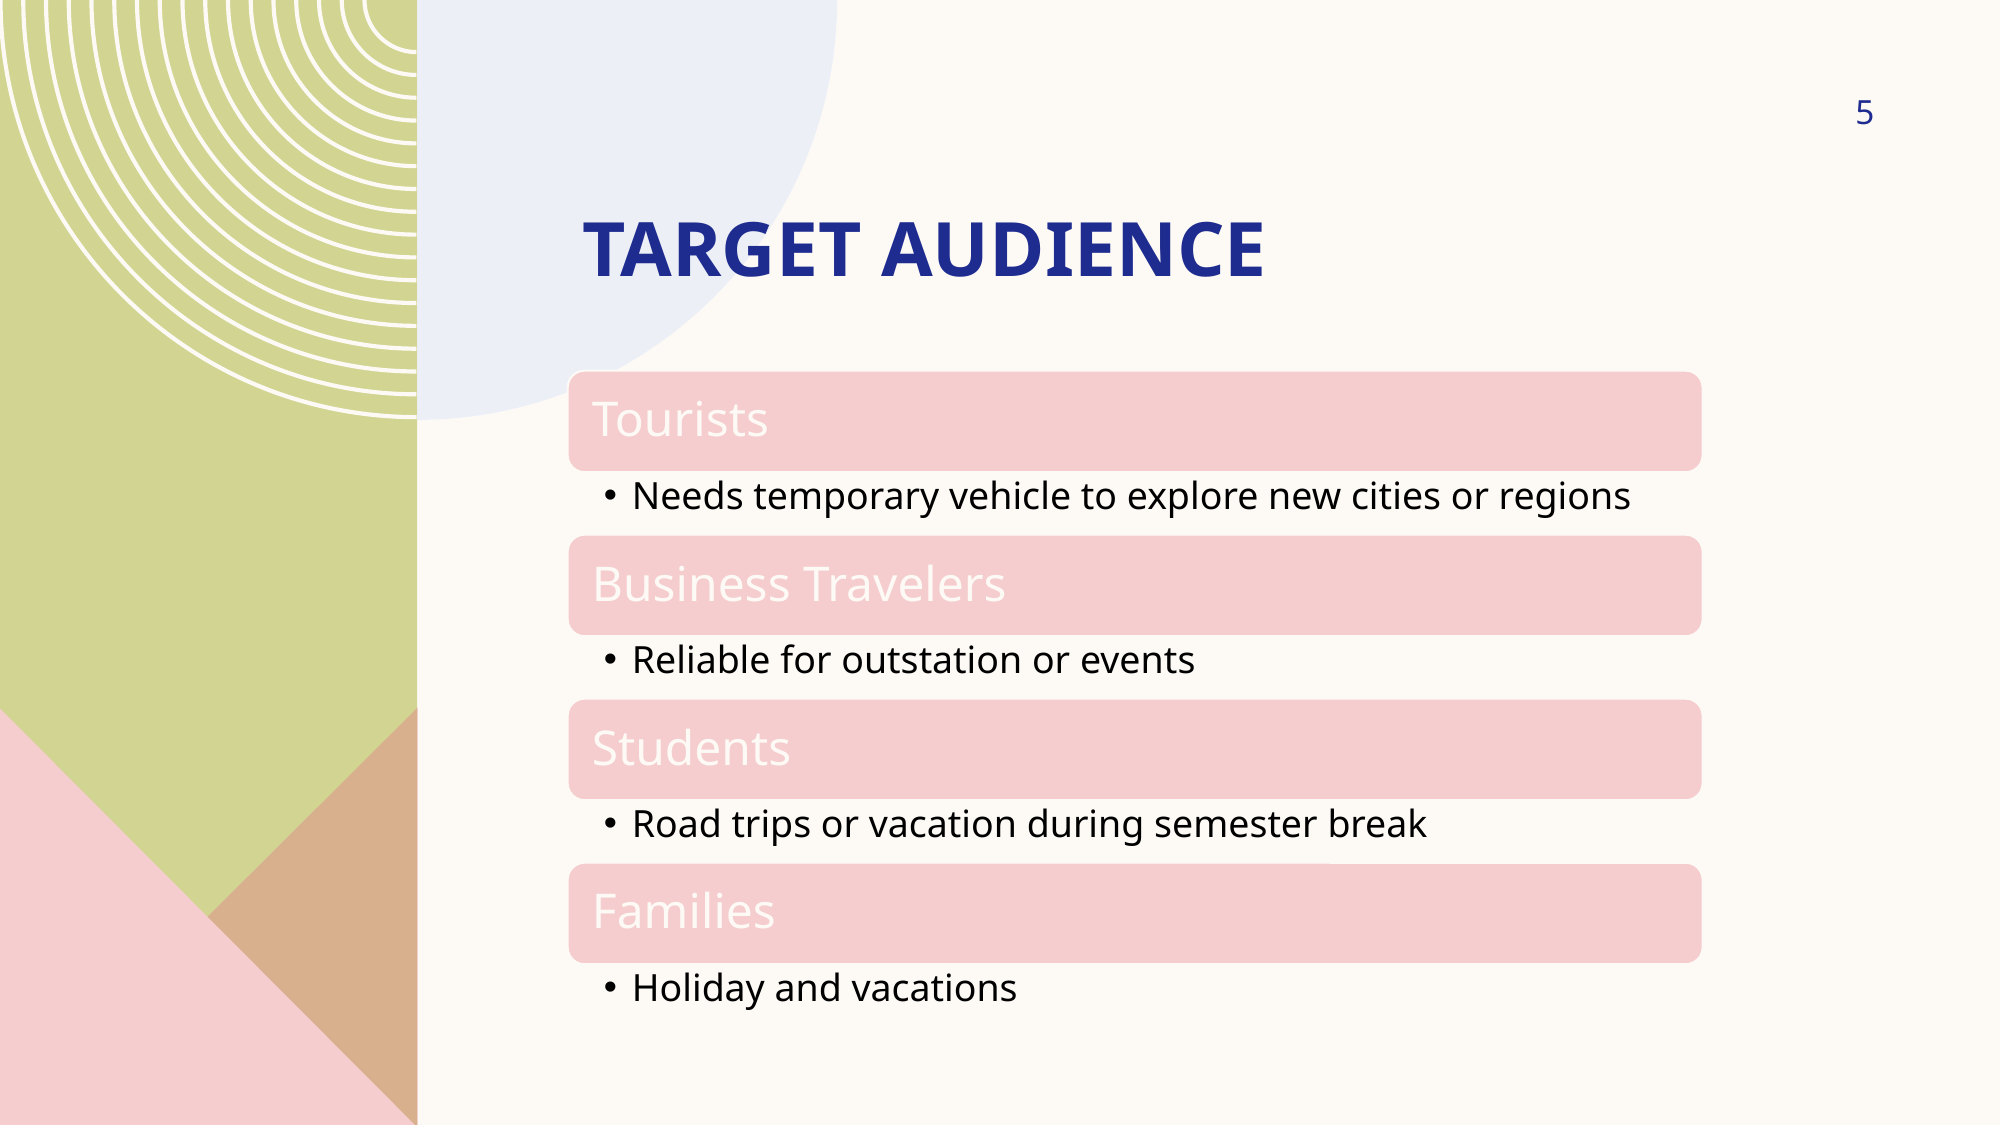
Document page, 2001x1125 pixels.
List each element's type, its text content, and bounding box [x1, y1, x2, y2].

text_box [567, 357, 1703, 1040]
title Target Audience [567, 127, 1875, 291]
slide_number 5 [1699, 75, 1875, 153]
